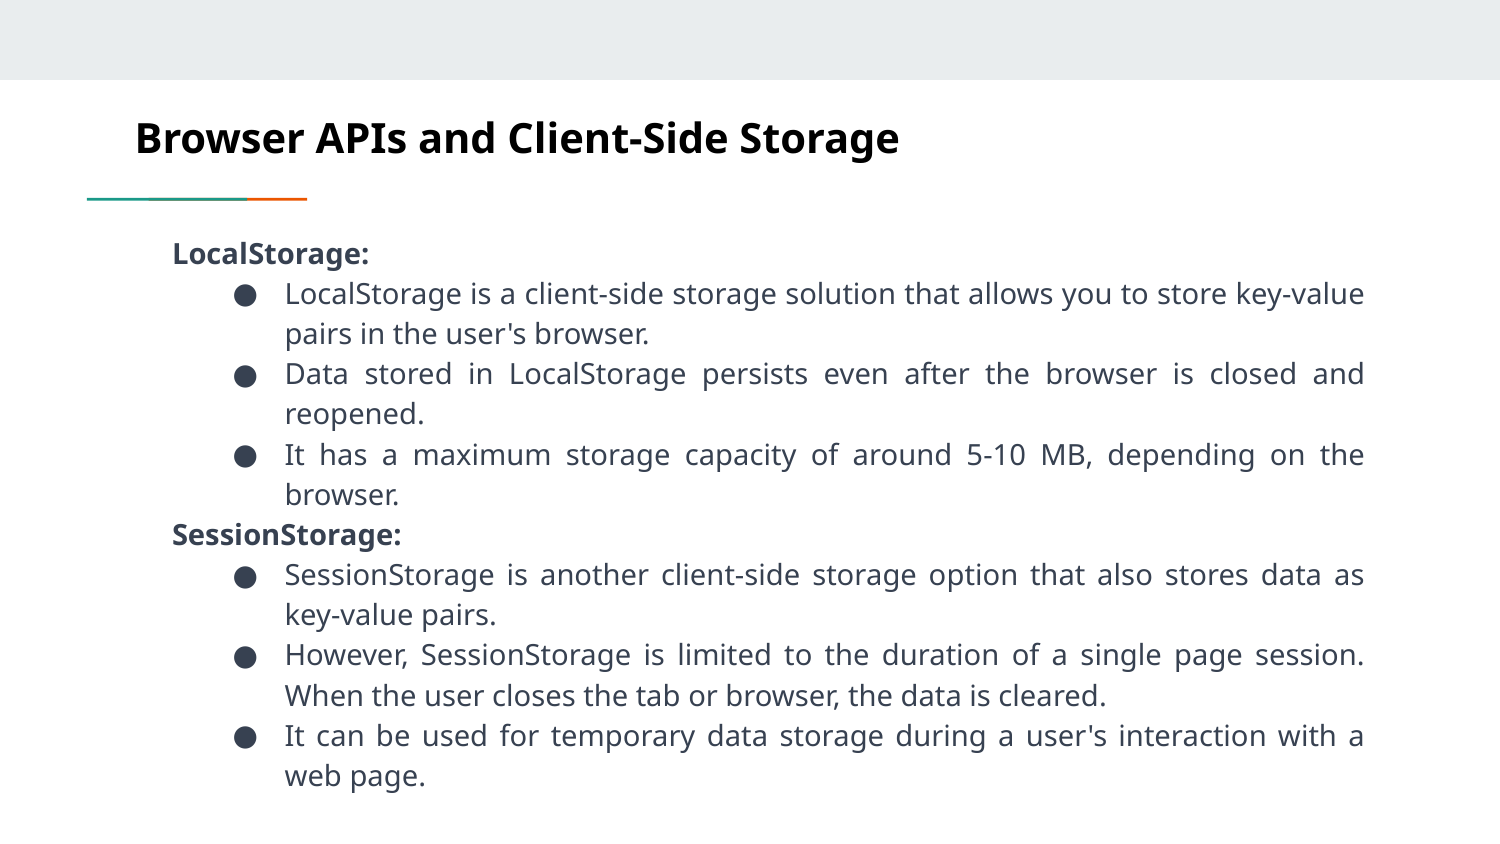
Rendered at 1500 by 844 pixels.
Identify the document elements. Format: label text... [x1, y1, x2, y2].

title Browser APIs and Client-Side Storage [119, 89, 1381, 178]
list LocalStorage: LocalStorage is a client-side storage solution that allows you to store key-value pairs in the user's browser. Data stored in LocalStorage persists even after the browser is closed and reopened. It has a maximum storage capacity of around 5-10 MB, depending on the browser. SessionStorage: SessionStorage is another client-side storage option that also stores data as key-value pairs. However, SessionStorage is limited to the duration of a single page session. When the user closes the tab or browser, the data is cleared. It can be used for temporary data storage during a user's interaction with a web page. [119, 214, 1381, 712]
